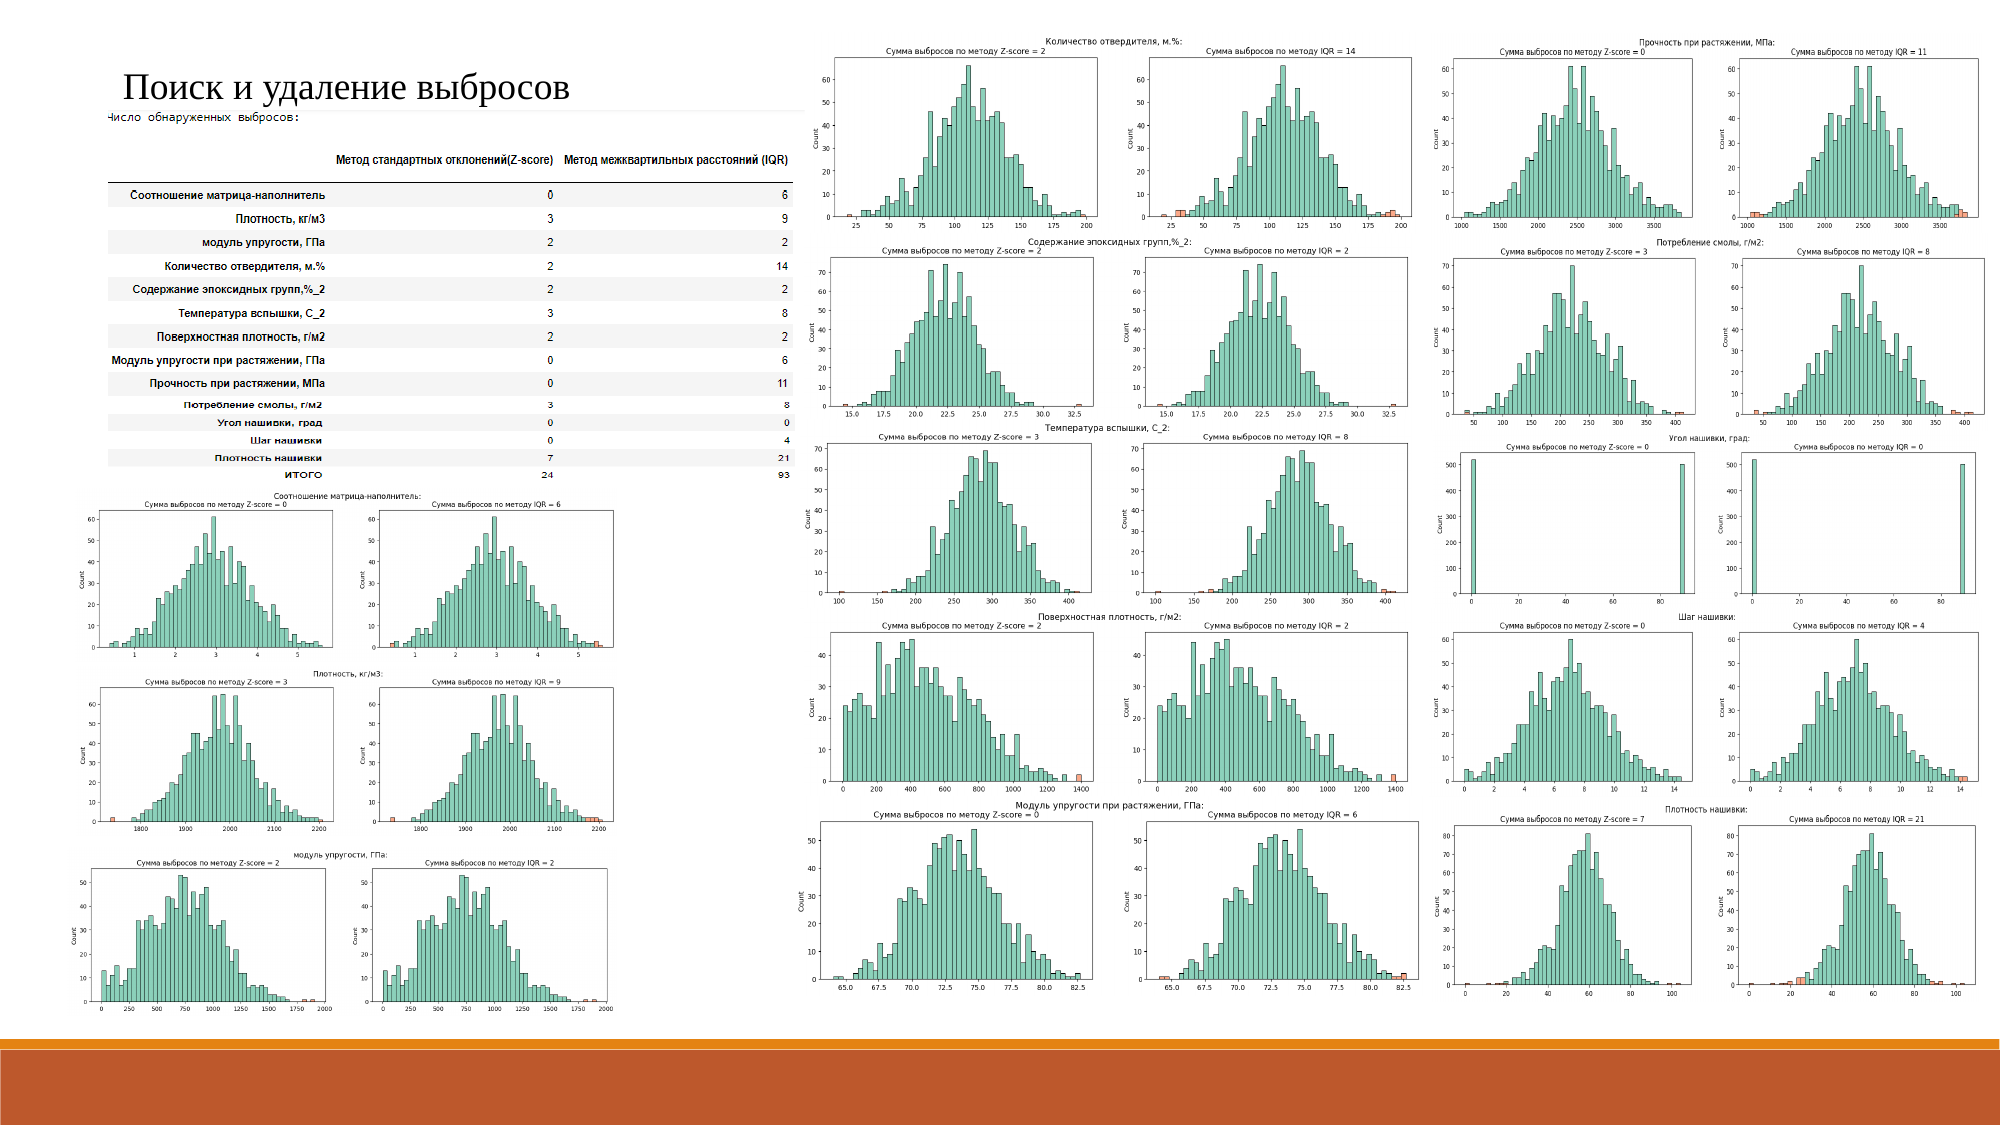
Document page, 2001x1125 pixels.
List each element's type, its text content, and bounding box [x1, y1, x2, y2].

picture [76, 665, 617, 837]
picture [67, 847, 617, 1016]
picture [74, 31, 1423, 996]
picture [1428, 33, 1989, 797]
picture [1429, 799, 1980, 1002]
text_box Поиск и удаление выбросов [33, 32, 586, 115]
